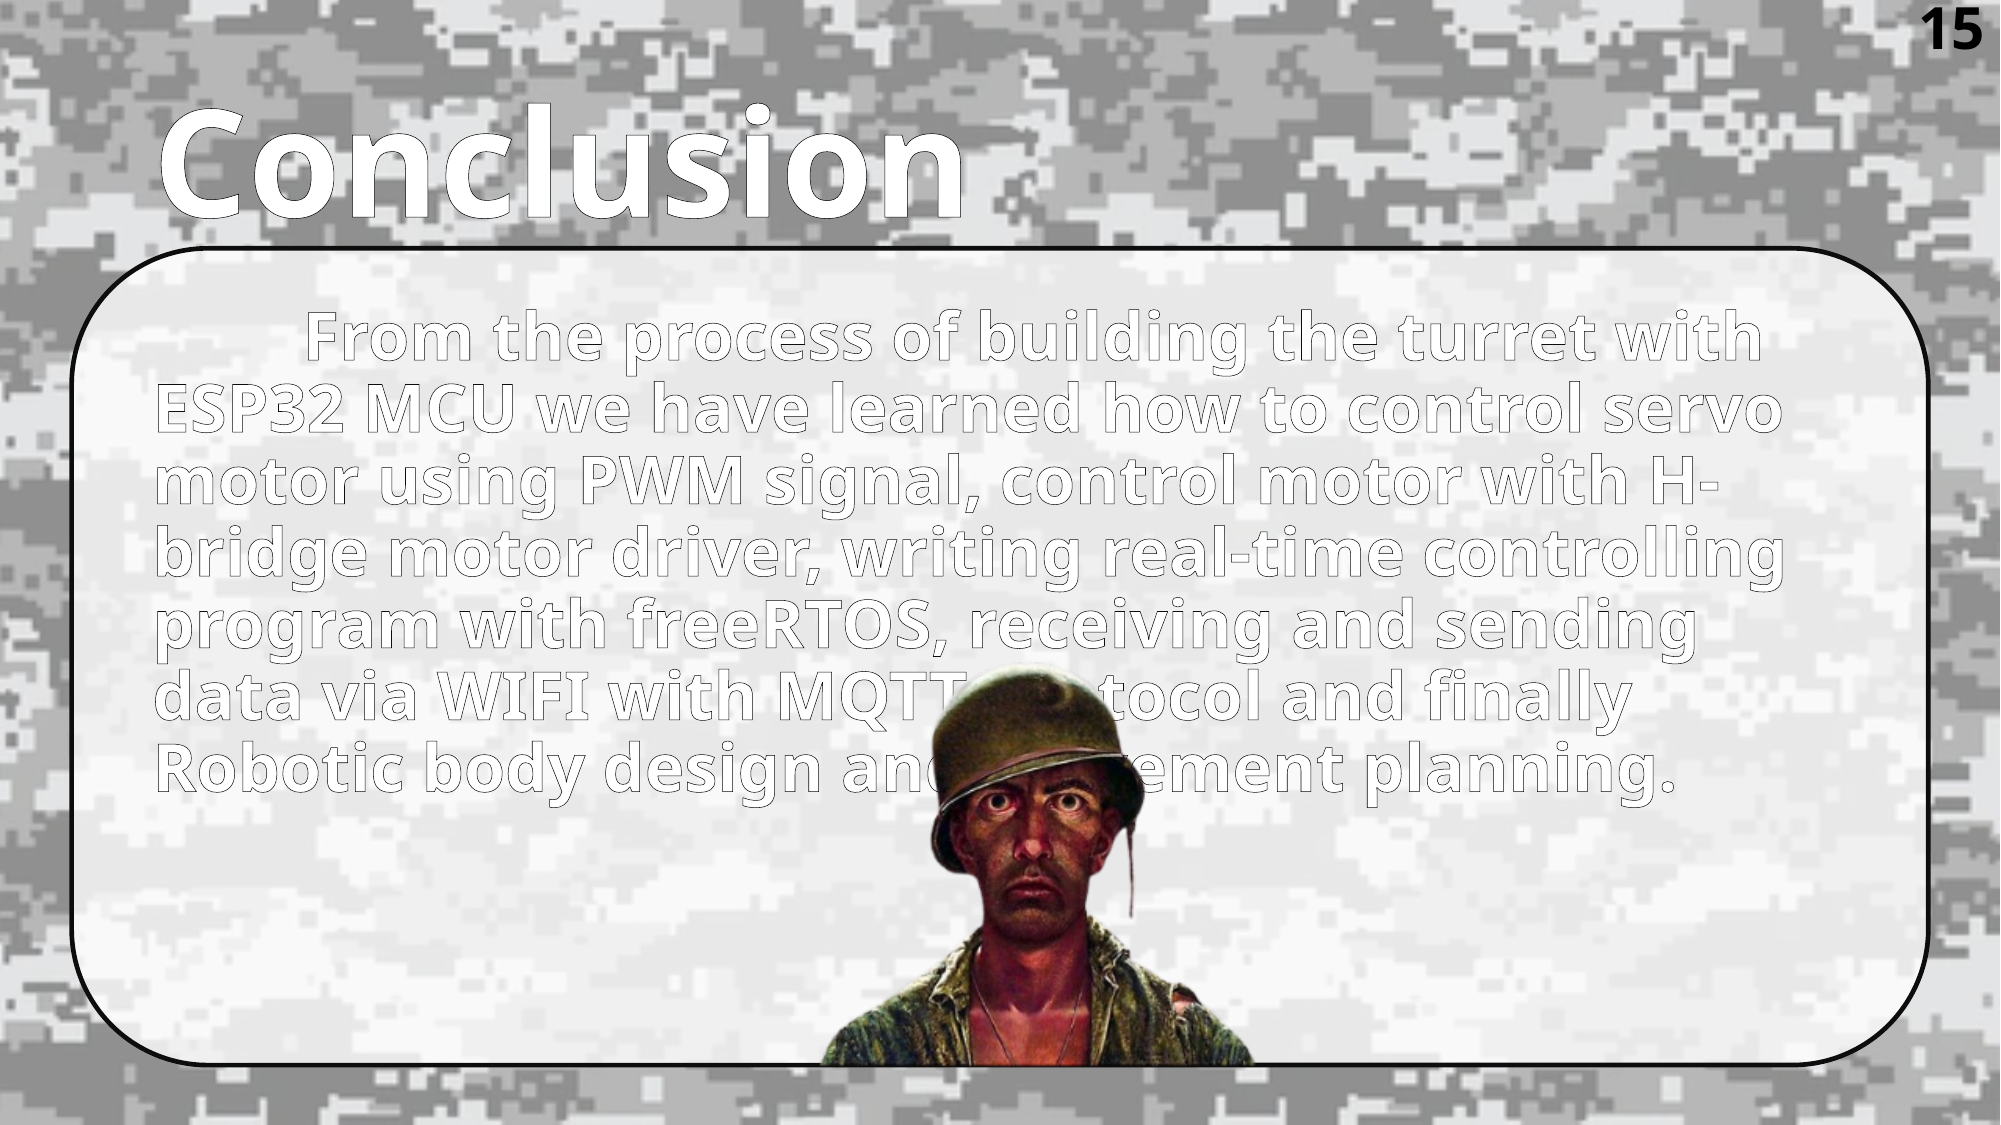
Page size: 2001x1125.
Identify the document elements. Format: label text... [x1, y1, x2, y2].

title Conclusion [137, 59, 1863, 278]
list From the process of building the turret with ESP32 MCU we have learned how to control servo motor using PWM signal, control motor with H-bridge motor driver, writing real-time controlling program with freeRTOS, receiving and sending data via WIFI with MQTT protocol and finally Robotic body design and movement planning. [137, 295, 1863, 1009]
slide_number 15 [1885, 0, 2000, 61]
picture [802, 635, 1264, 1098]
text_box [70, 266, 1930, 1067]
